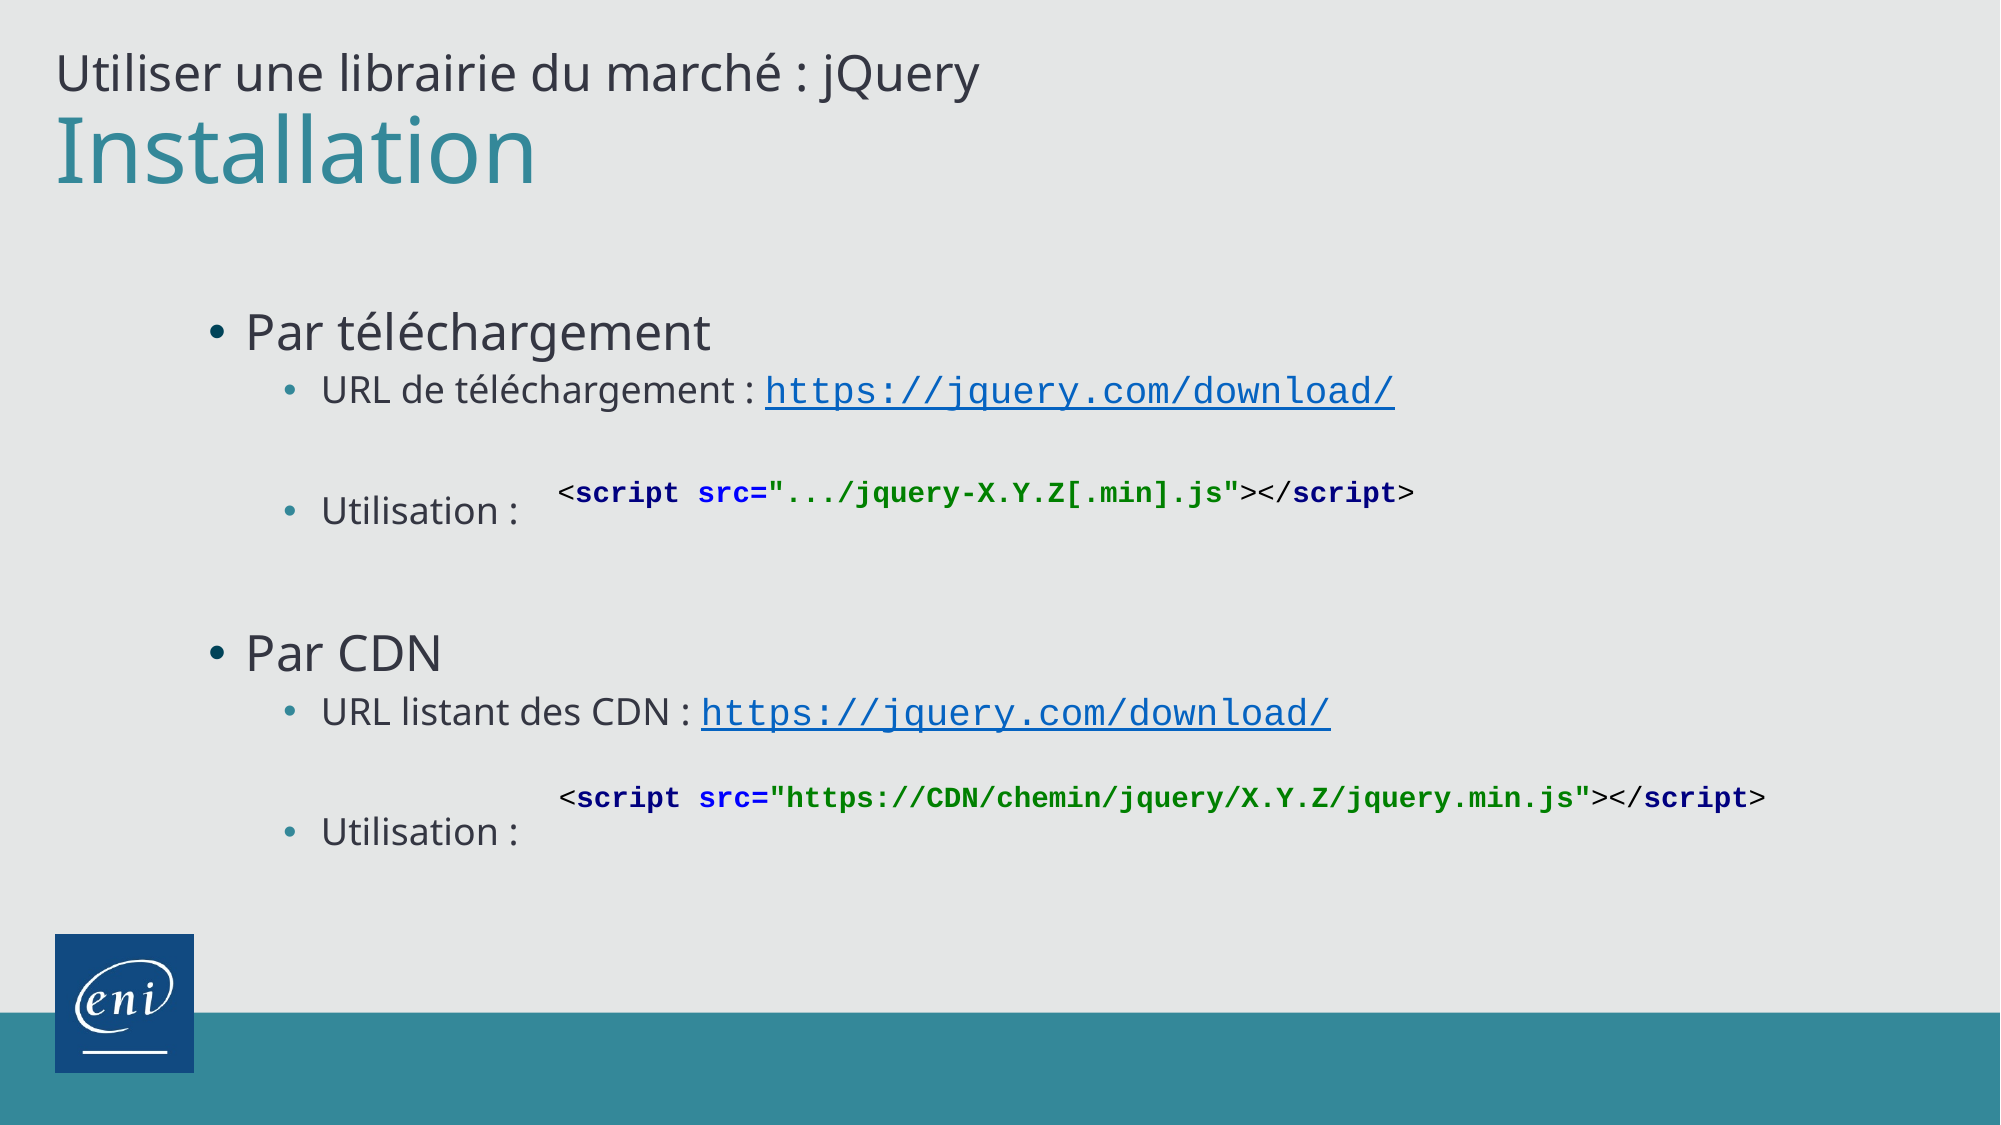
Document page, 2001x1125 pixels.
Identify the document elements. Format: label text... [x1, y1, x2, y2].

text_box <script src="https://CDN/chemin/jquery/X.Y.Z/jquery.min.js"></script> [543, 771, 1782, 822]
text_box <script src=".../jquery-X.Y.Z[.min].js"></script> [542, 466, 1431, 516]
picture [55, 934, 194, 1073]
title Installation [55, 104, 1952, 205]
list Utiliser une librairie du marché : jQuery [55, 31, 1952, 103]
list Par téléchargement URL de téléchargement : https://jquery.com/download/ Utilisation : Par CDN URL listant des CDN : https://jquery.com/download/ Utilisation : [193, 299, 1952, 912]
